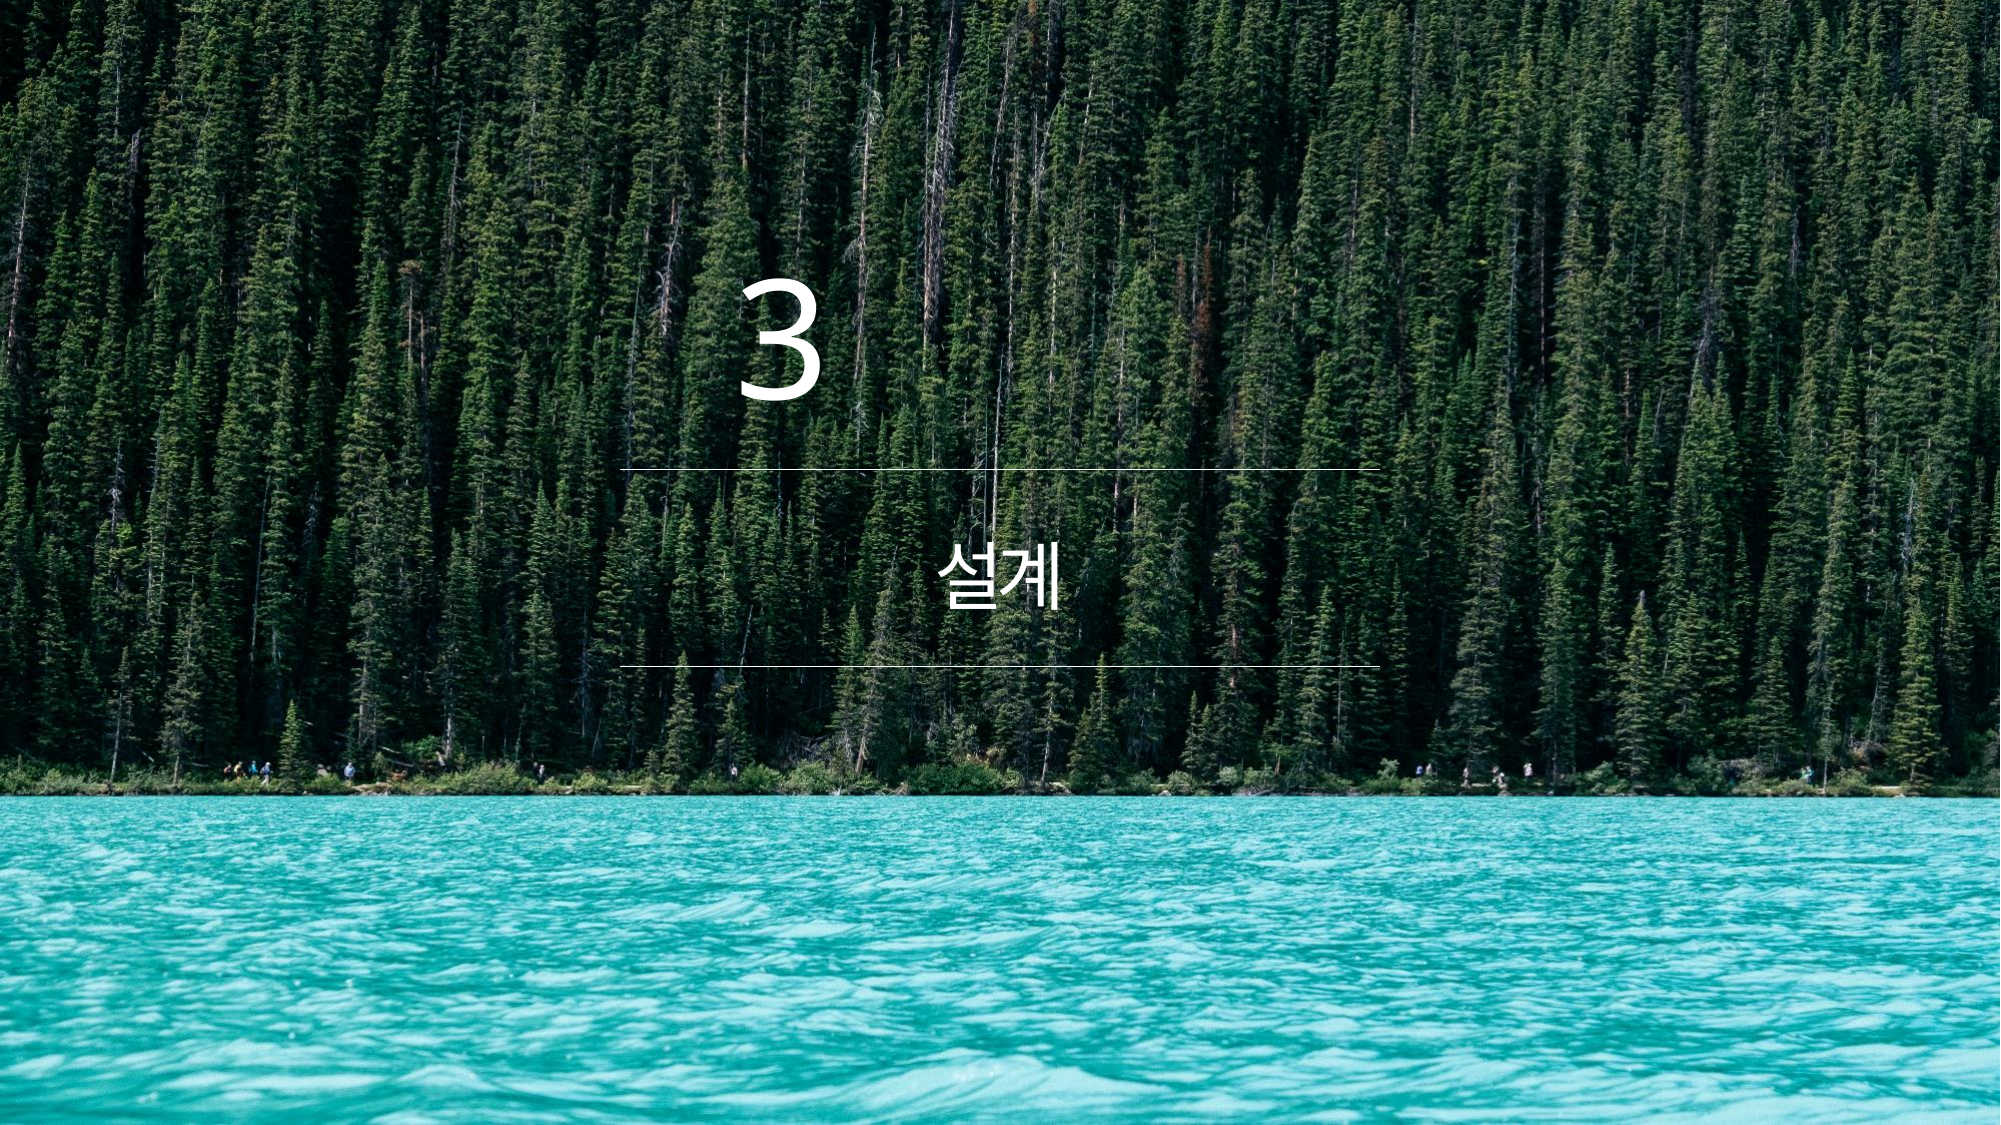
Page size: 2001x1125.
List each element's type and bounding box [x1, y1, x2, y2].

text_box [619, 225, 1381, 667]
picture [0, 0, 2000, 1125]
